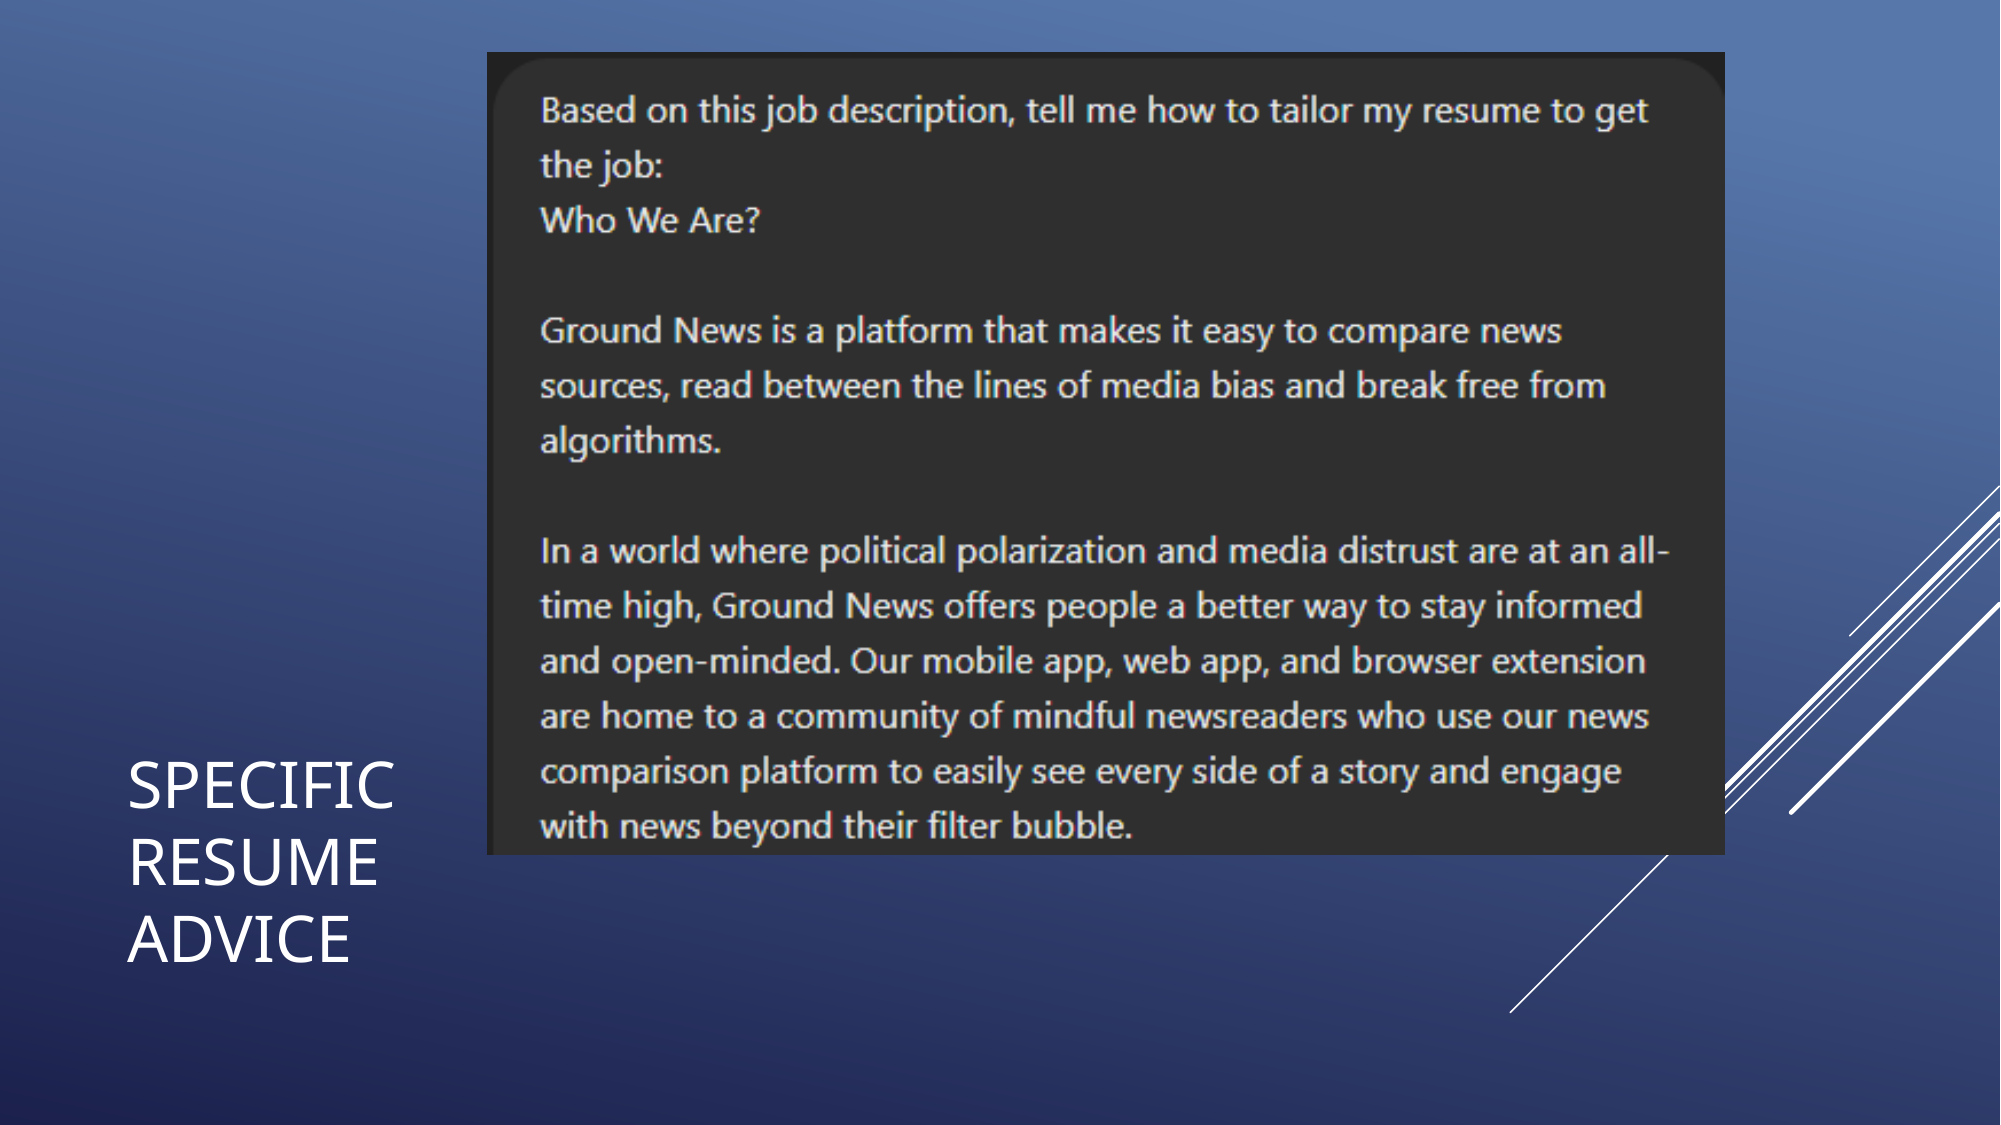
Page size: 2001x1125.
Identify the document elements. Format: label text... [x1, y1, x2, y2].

picture [487, 52, 1725, 855]
title Specific Resume Advice [112, 736, 1513, 984]
